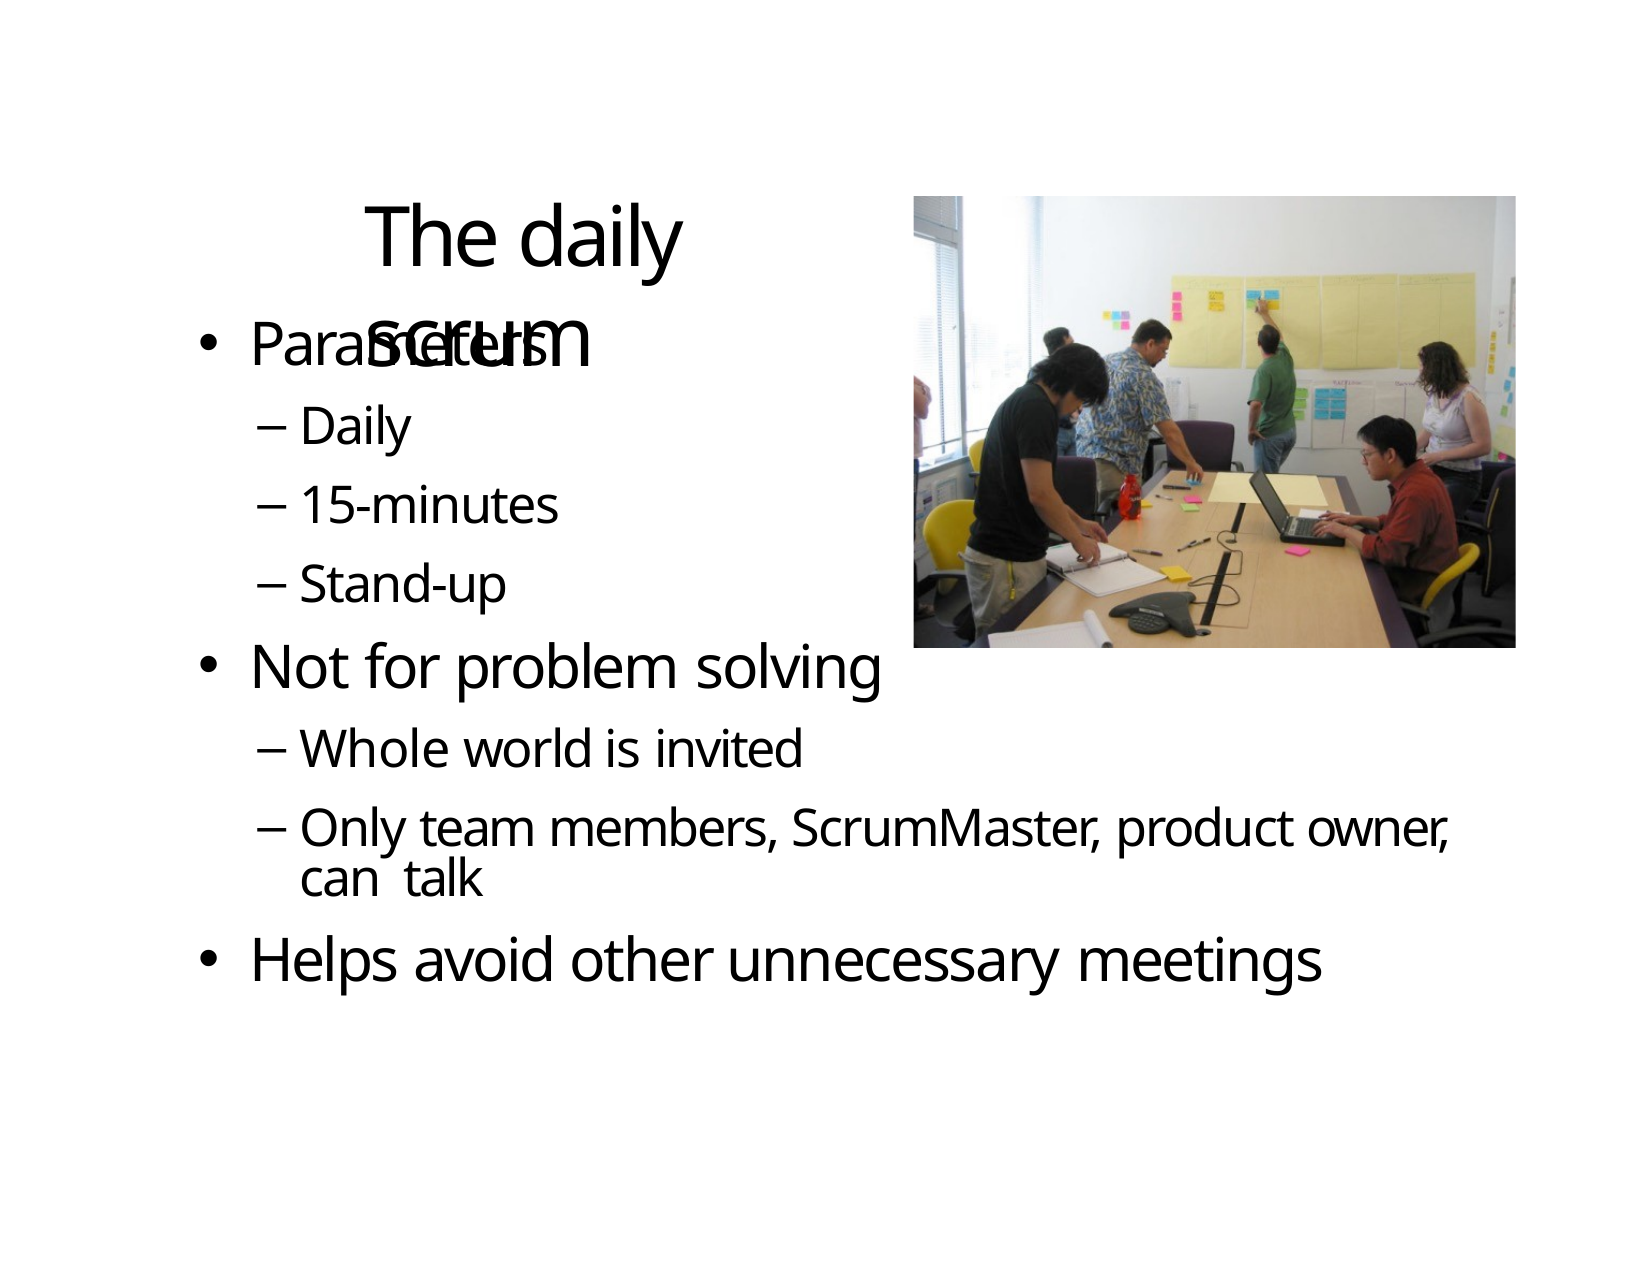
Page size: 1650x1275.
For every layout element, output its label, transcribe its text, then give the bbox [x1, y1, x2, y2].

text_box Parameters Daily 15-minutes Stand-up Not for problem solving Whole world is invited Only team members, ScrumMaster, product owner, can talk Helps avoid other unnecessary meetings [196, 285, 1483, 994]
text_box [913, 196, 1516, 648]
title The daily scrum [362, 180, 895, 285]
